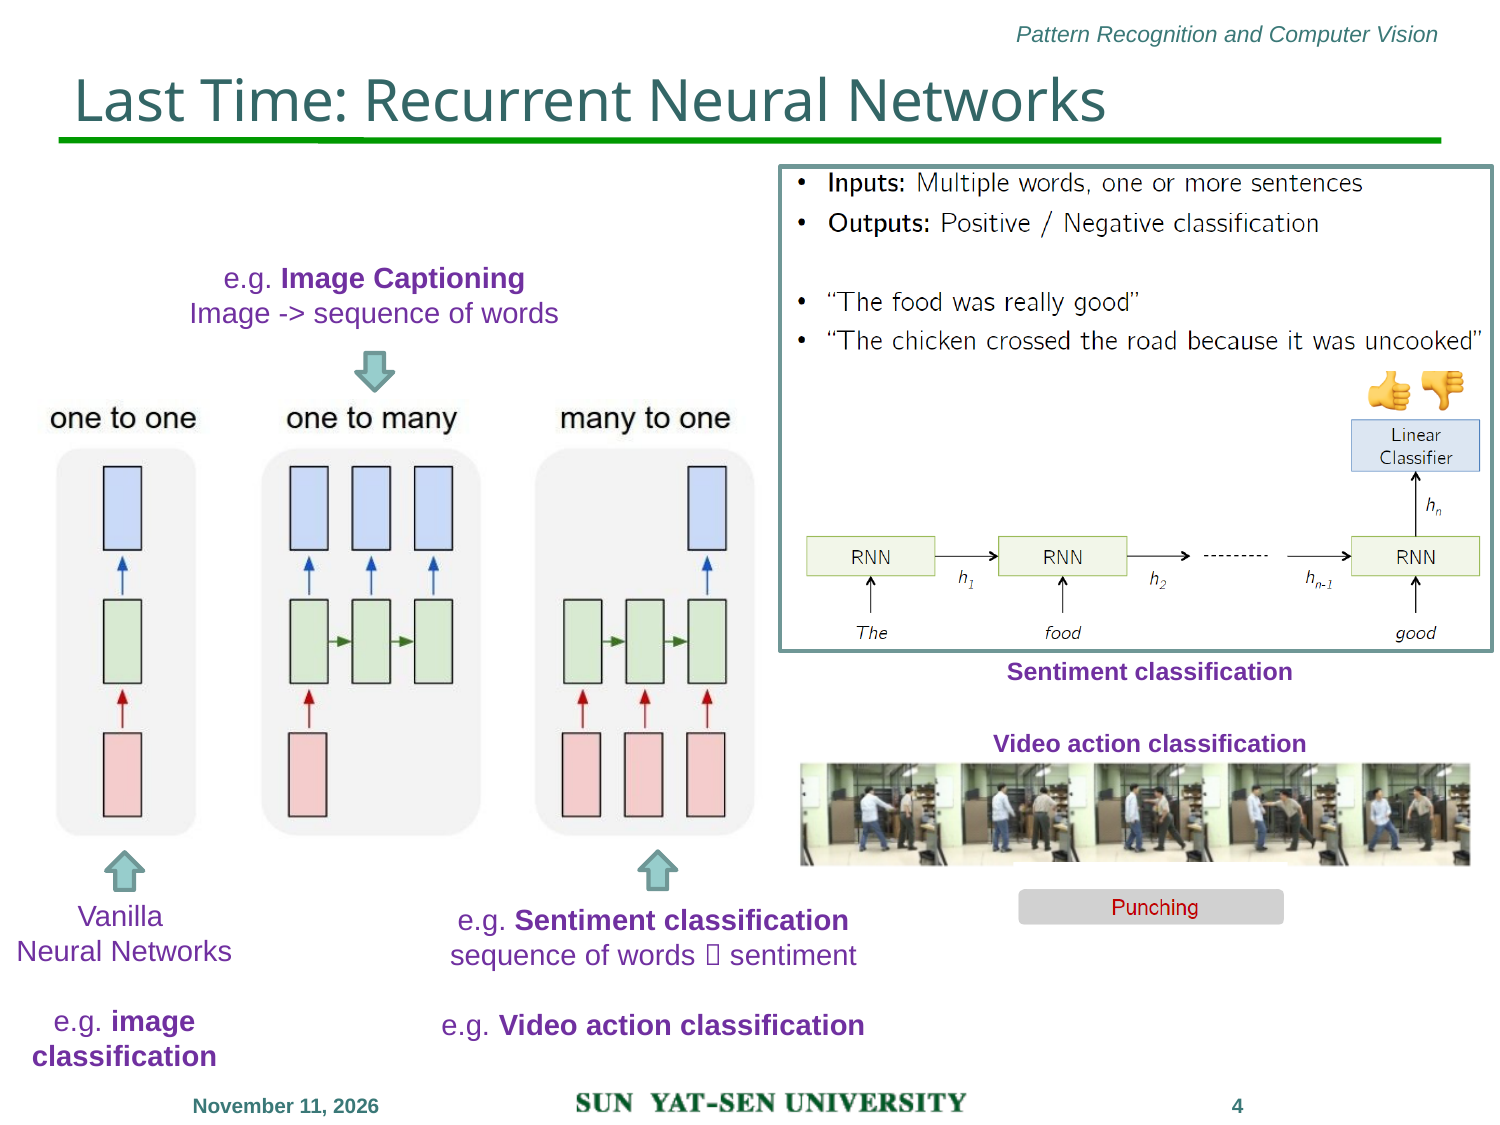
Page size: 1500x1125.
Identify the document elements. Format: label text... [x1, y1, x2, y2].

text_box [412, 851, 895, 1051]
picture [566, 1079, 973, 1125]
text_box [166, 251, 584, 391]
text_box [0, 851, 250, 1082]
picture [37, 399, 1483, 951]
text_box Sentiment classification [992, 660, 1309, 694]
text_box [778, 372, 796, 653]
text_box Video action classification [978, 719, 1323, 747]
title Last Time: Recurrent Neural Networks [58, 35, 1442, 141]
picture [783, 156, 1500, 652]
